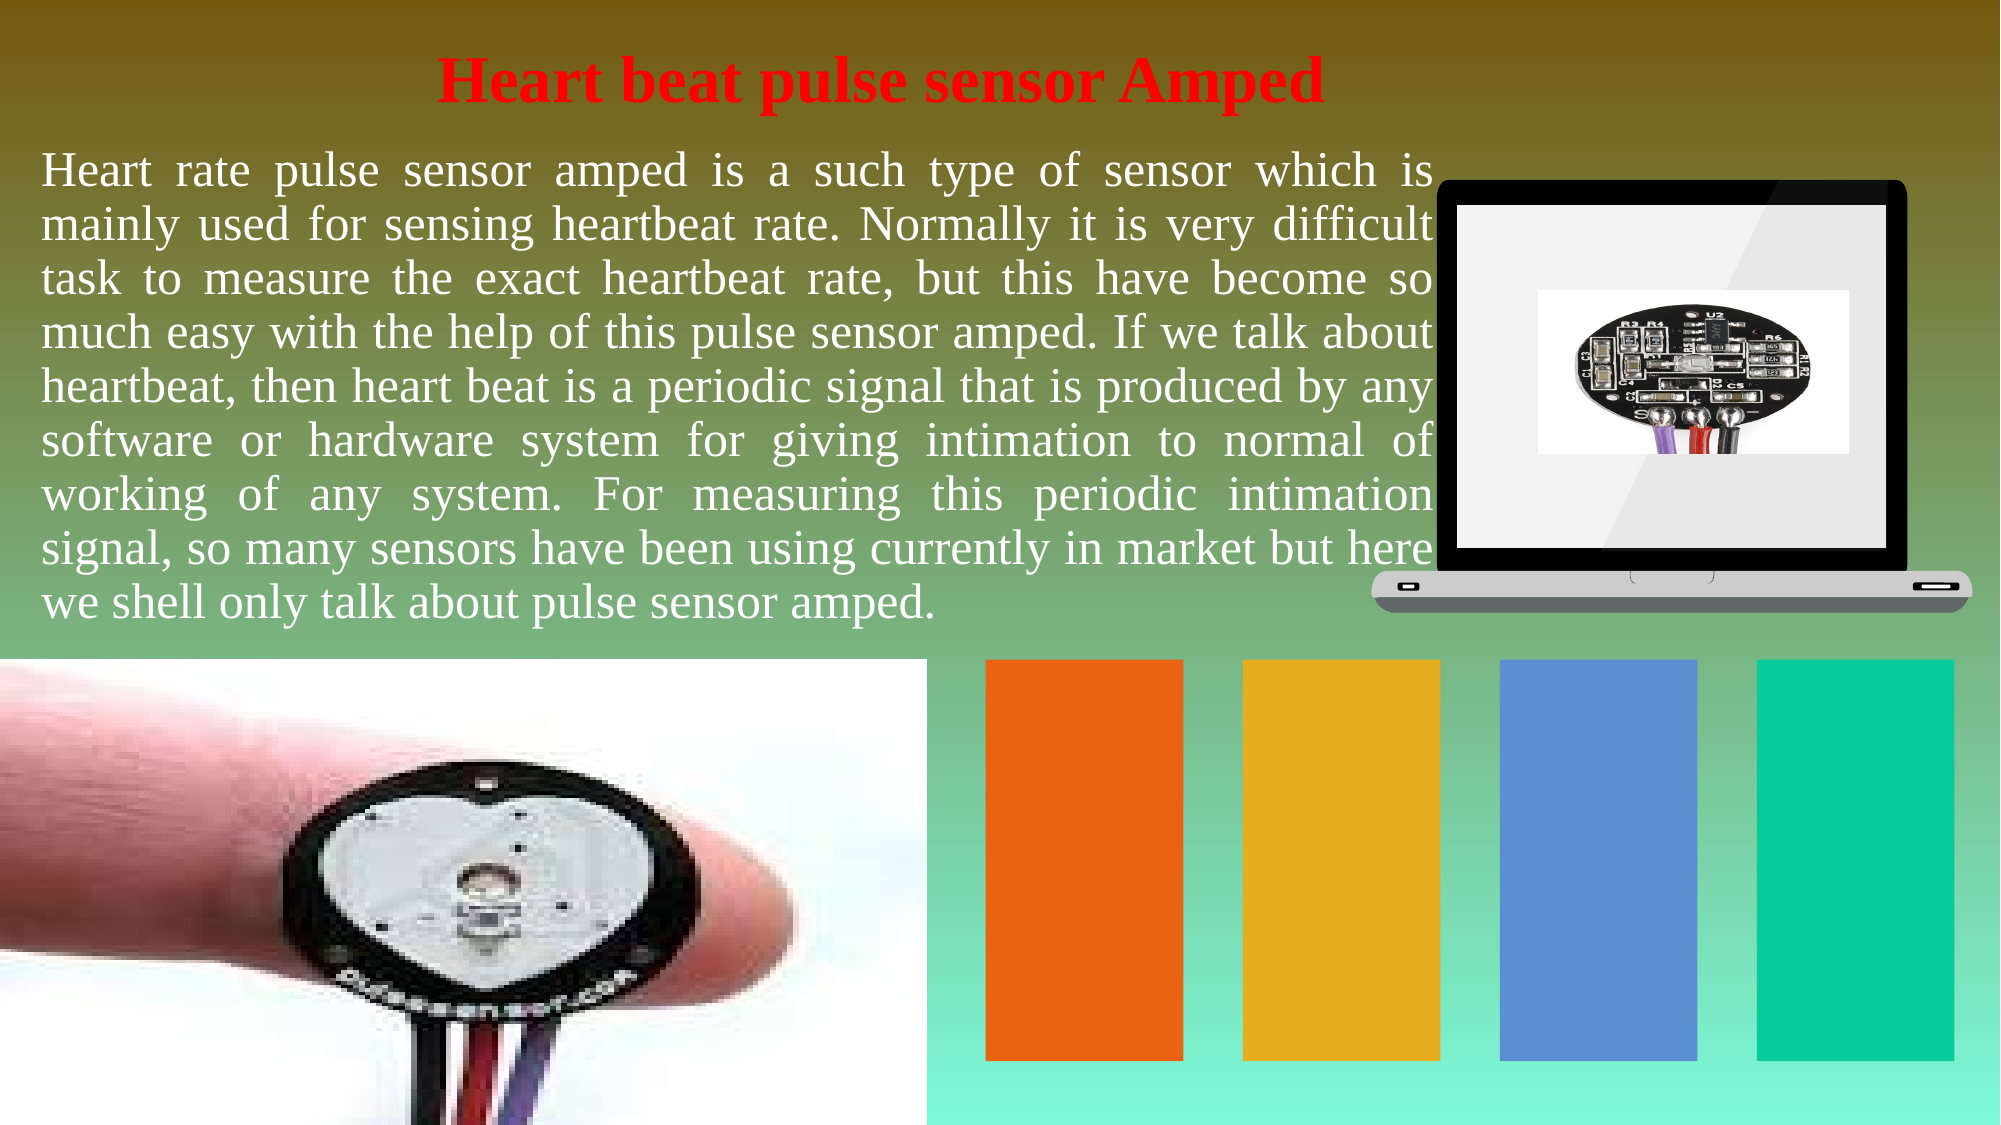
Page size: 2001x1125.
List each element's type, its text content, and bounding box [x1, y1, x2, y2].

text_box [1368, 176, 1974, 614]
picture [1538, 290, 1849, 454]
title Heart beat pulse sensor Amped [419, 29, 1344, 123]
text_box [1269, 376, 1671, 1125]
picture [0, 659, 927, 1125]
subtitle Heart rate pulse sensor amped is a such type of sensor which is mainly used for sensing heartbeat rate. Normally it is very difficult task to measure the exact heartbeat rate, but this have become so much easy with the help of this pulse sensor amped. If we talk about heartbeat, then heart beat is a periodic signal that is produced by any software or hardware system for giving intimation to normal of working of any system. For measuring this periodic intimation signal, so many sensors have been using currently in market but here we shell only talk about pulse sensor amped. [26, 136, 1450, 1096]
